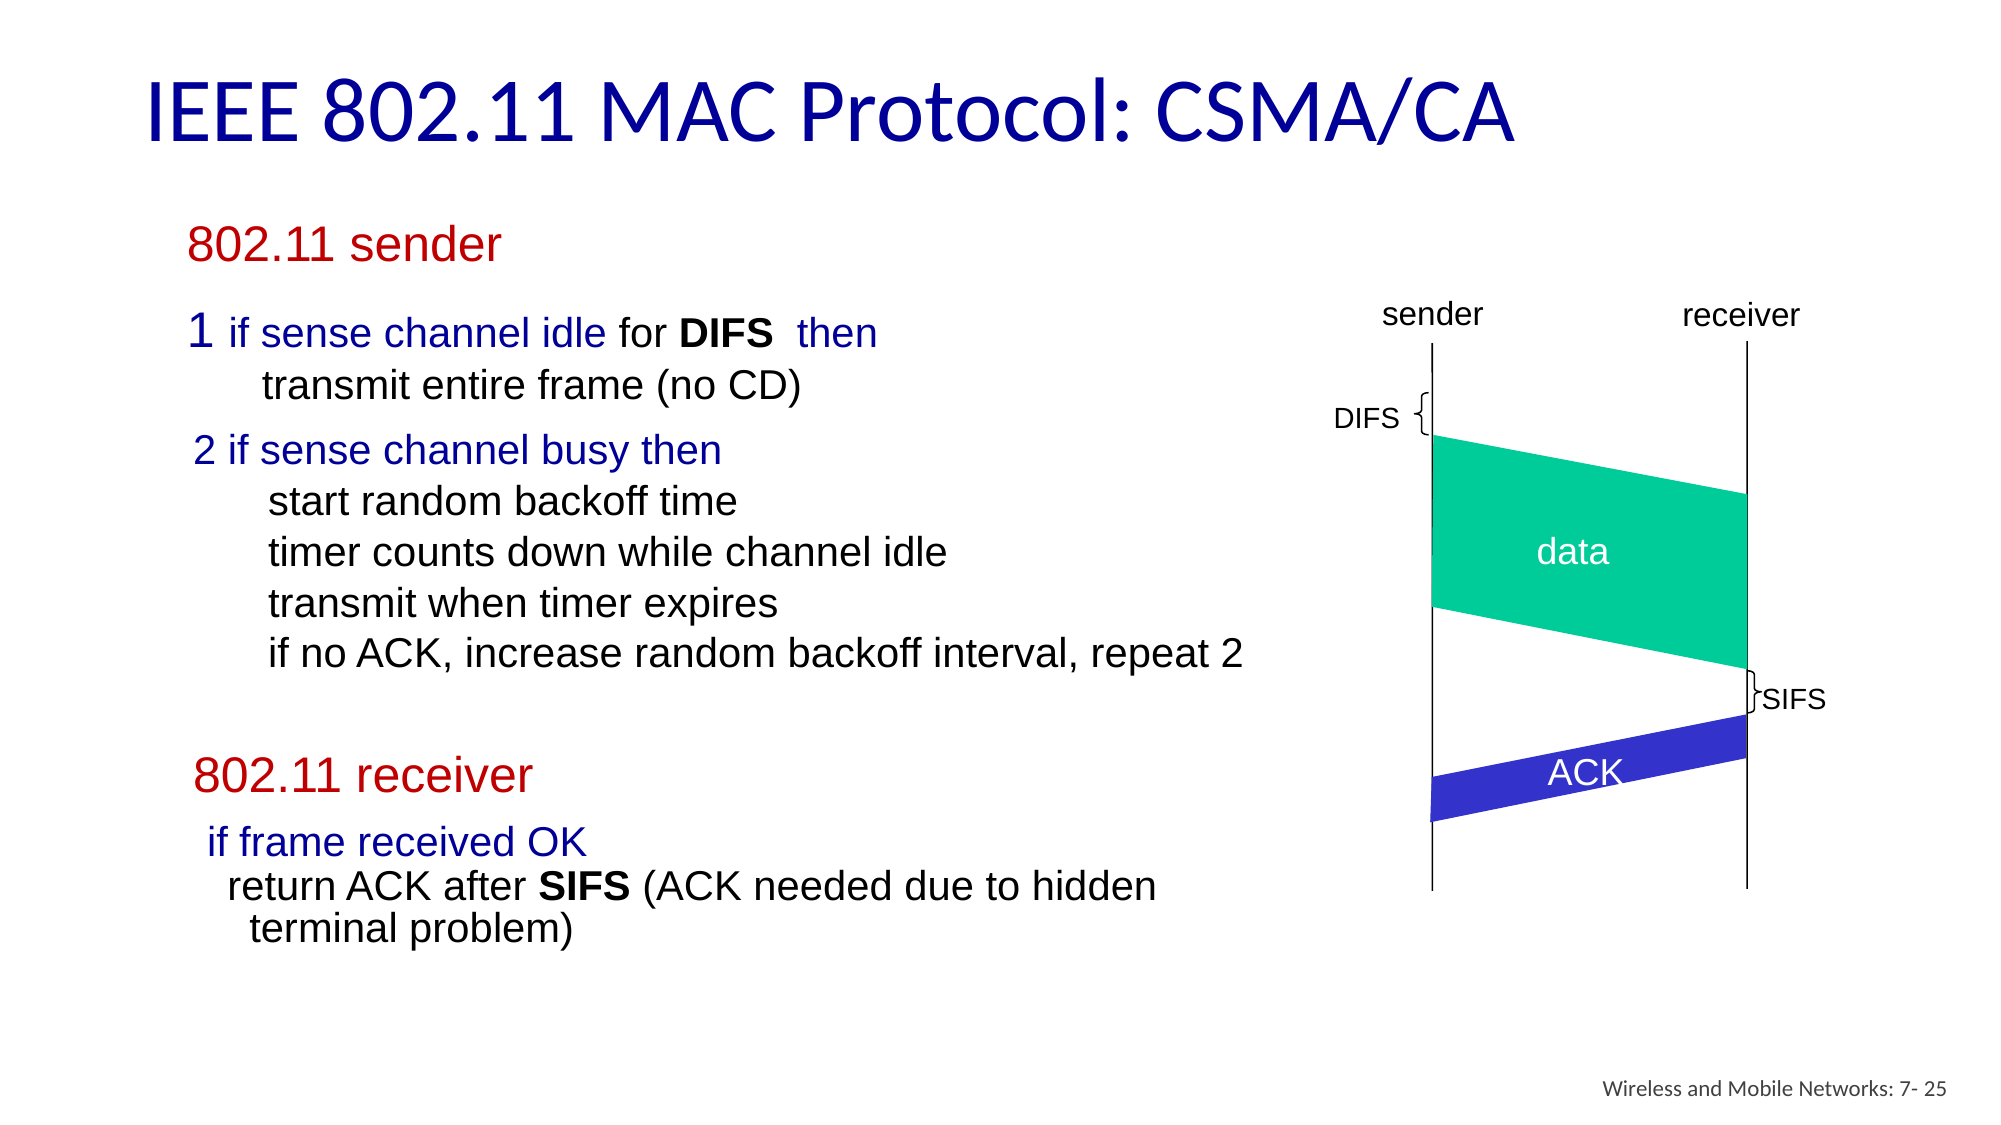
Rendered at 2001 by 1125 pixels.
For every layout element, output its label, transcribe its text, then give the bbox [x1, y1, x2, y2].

text_box 2 if sense channel busy then start random backoff time timer counts down while channel idle transmit when timer expires if no ACK, increase random backoff interval, repeat 2 [178, 423, 1275, 702]
text_box sender [1367, 284, 1499, 340]
text_box 802.11 receiver if frame received OK return ACK after SIFS (ACK needed due to hidden terminal problem) [178, 744, 1275, 1023]
slide_number Wireless and Mobile Networks: 7- [1512, 1056, 1963, 1117]
title IEEE 802.11 MAC Protocol: CSMA/CA [129, 38, 1855, 186]
text_box receiver [1667, 286, 1816, 341]
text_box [1318, 391, 1748, 670]
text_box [1430, 670, 1843, 823]
text_box 802.11 sender 1 if sense channel idle for DIFS then transmit entire frame (no CD) [171, 212, 1269, 425]
